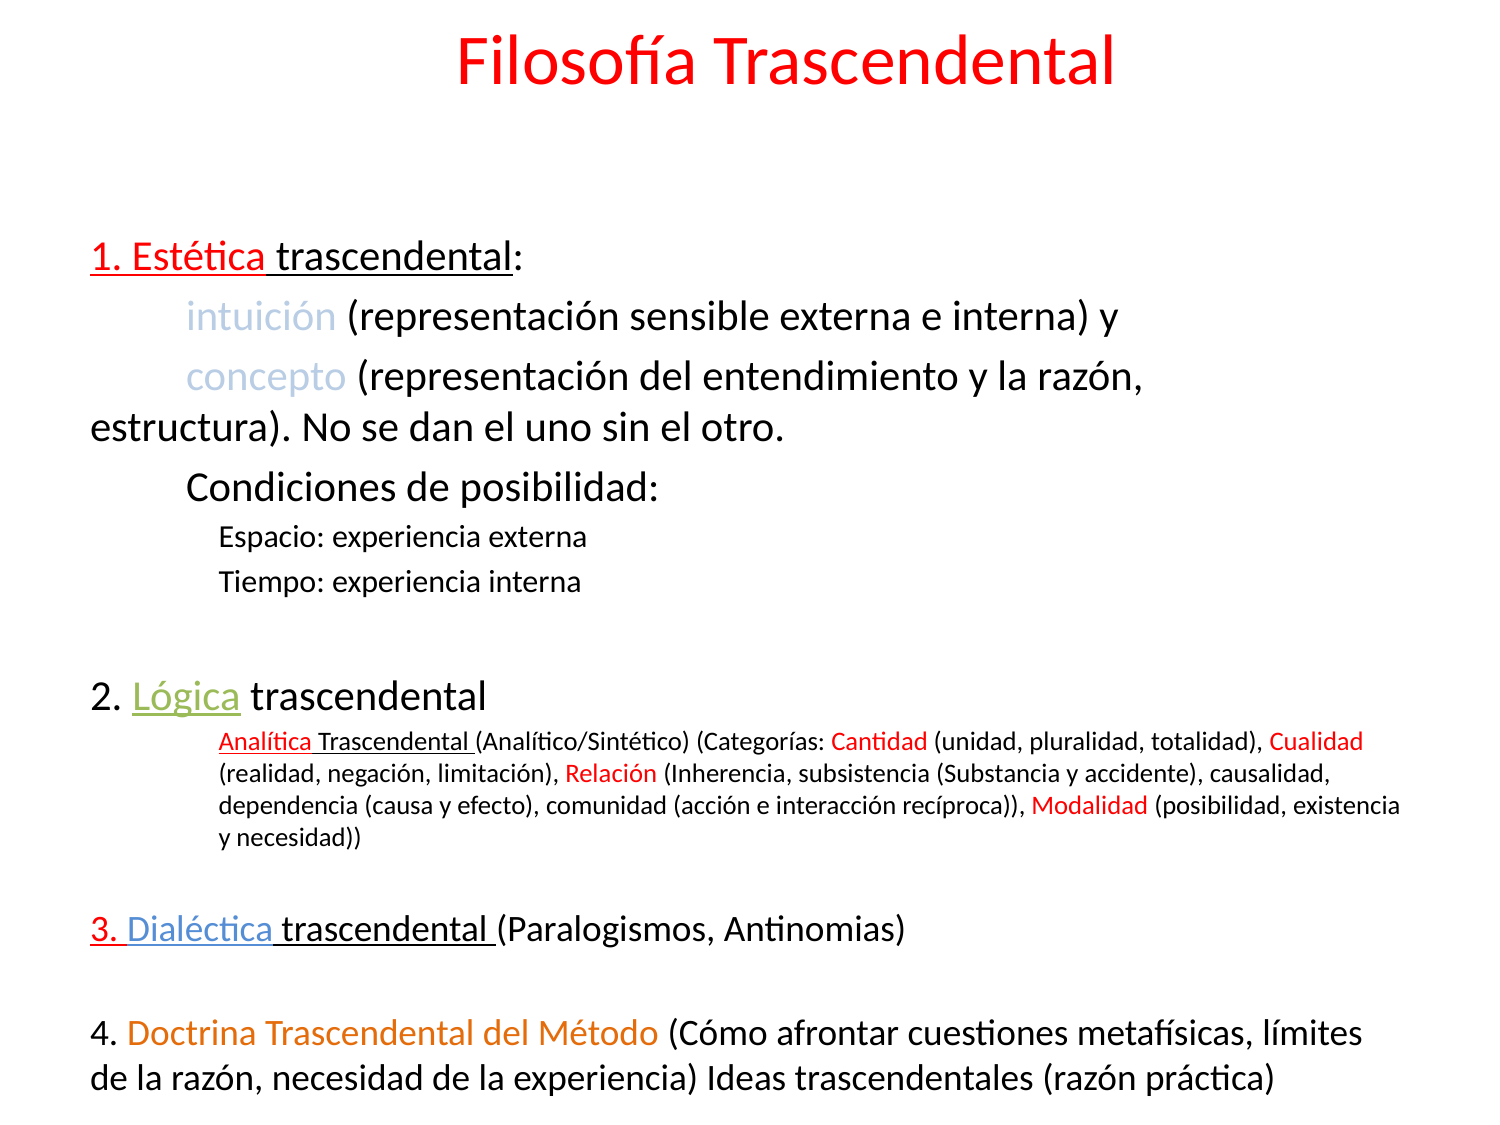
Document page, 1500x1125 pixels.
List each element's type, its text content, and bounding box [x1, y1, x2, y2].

list 1. Estética trascendental: intuición (representación sensible externa e interna) y concepto (representación del entendimiento y la razón, estructura). No se dan el uno sin el otro. Condiciones de posibilidad: Espacio: experiencia externa Tiempo: experiencia interna 2. Lógica trascendental Analítica Trascendental (Analítico/Sintético) (Categorías: Cantidad (unidad, pluralidad, totalidad), Cualidad (realidad, negación, limitación), Relación (Inherencia, subsistencia (Substancia y accidente), causalidad, dependencia (causa y efecto), comunidad (acción e interacción recíproca)), Modalidad (posibilidad, existencia y necesidad)) 3. Dialéctica trascendental (Paralogismos, Antinomias) 4. Doctrina Trascendental del Método (Cómo afrontar cuestiones metafísicas, límites de la razón, necesidad de la experiencia) Ideas trascendentales (razón práctica) [75, 160, 1425, 1106]
title Filosofía Trascendental [112, 4, 1463, 193]
